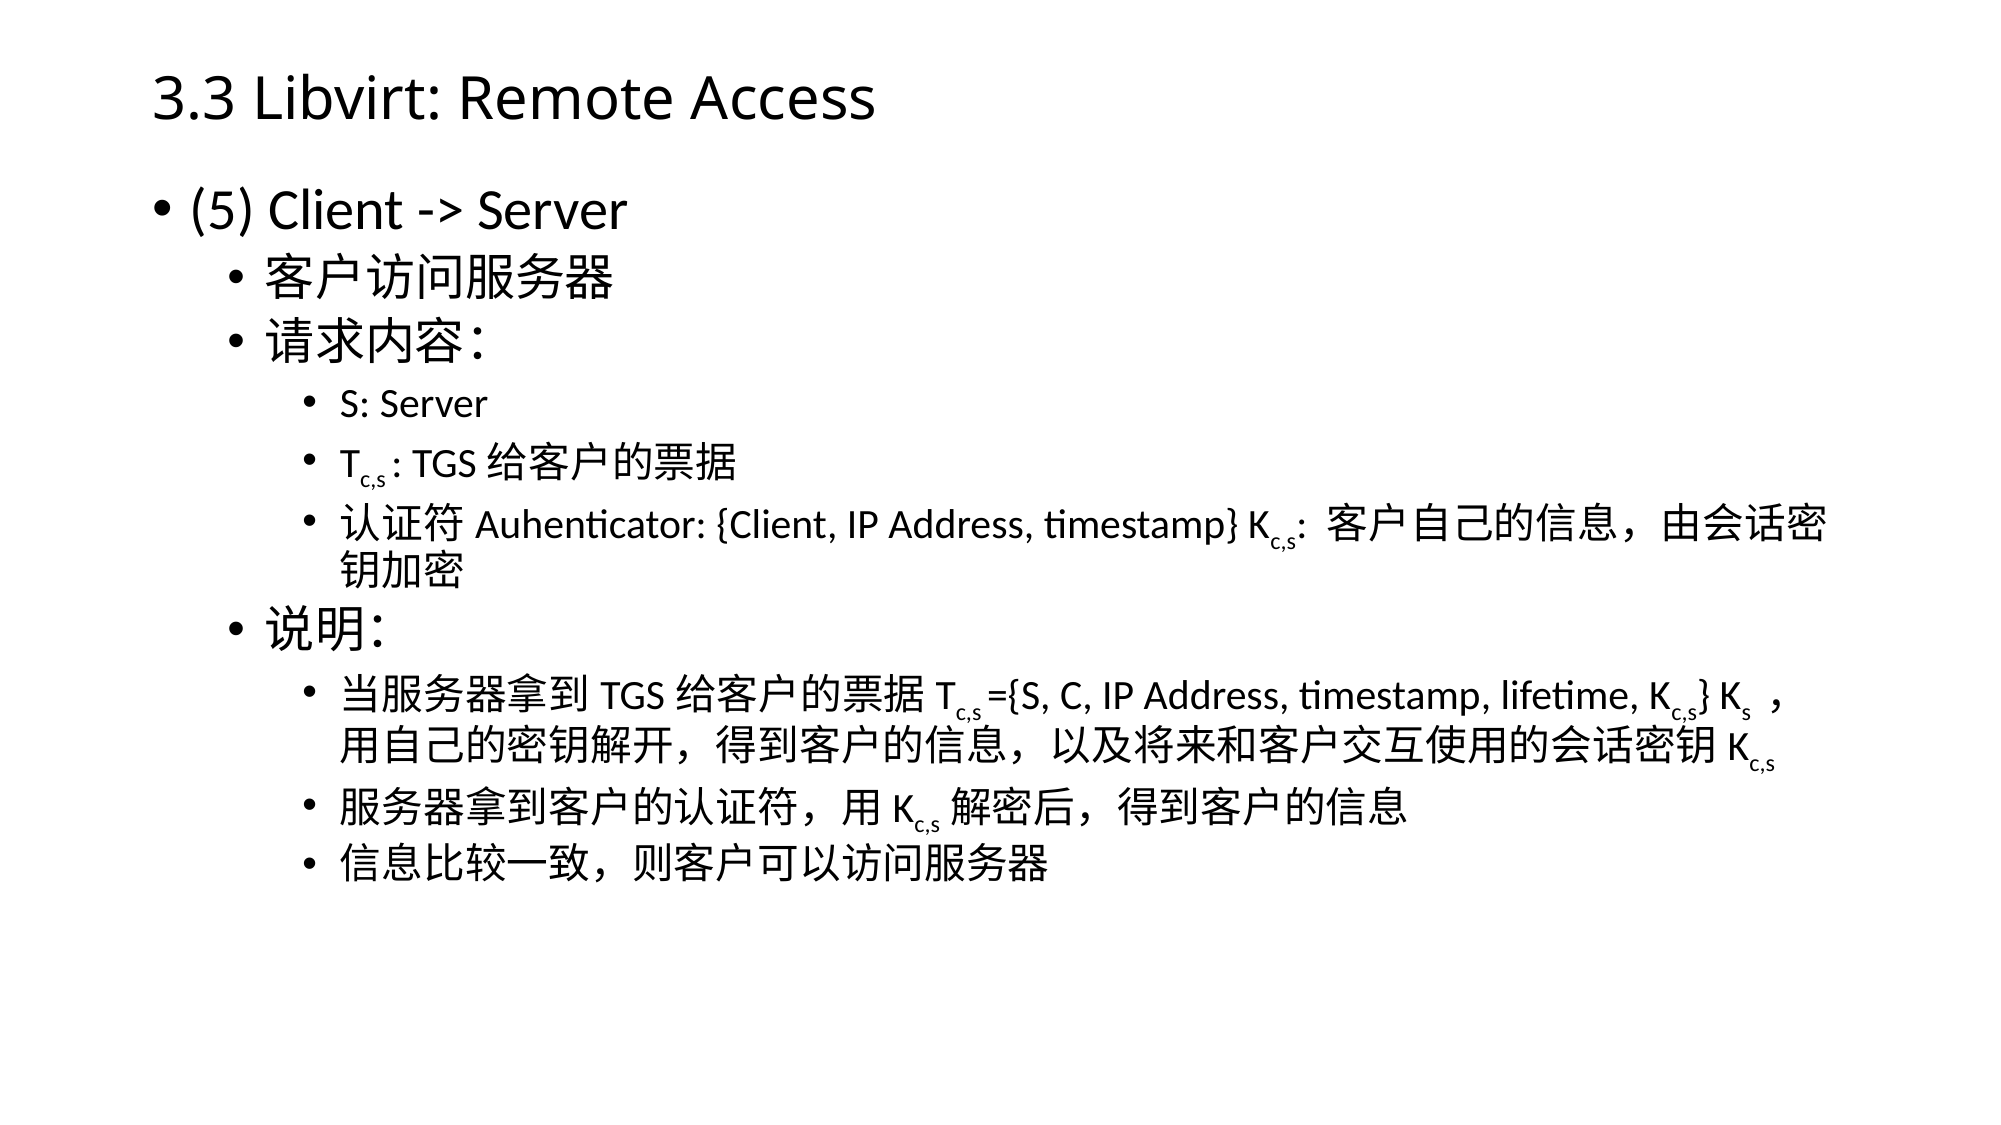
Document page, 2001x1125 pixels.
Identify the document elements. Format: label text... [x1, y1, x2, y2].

title 3.3 Libvirt: Remote Access [137, 59, 1863, 140]
list (5) Client -> Server 客户访问服务器 请求内容： S: Server Tc,s : TGS给客户的票据 认证符Auhenticator: {Client, IP Address, timestamp} Kc,s: 客户自己的信息，由会话密钥加密 说明： 当服务器拿到TGS给客户的票据Tc,s ={S, C, IP Address, timestamp, lifetime, Kc,s} Ks ，用自己的密钥解开，得到客户的信息，以及将来和客户交互使用的会话密钥Kc,s 服务器拿到客户的认证符，用Kc,s解密后，得到客户的信息 信息比较一致，则客户可以访问服务器 [137, 171, 1863, 1014]
